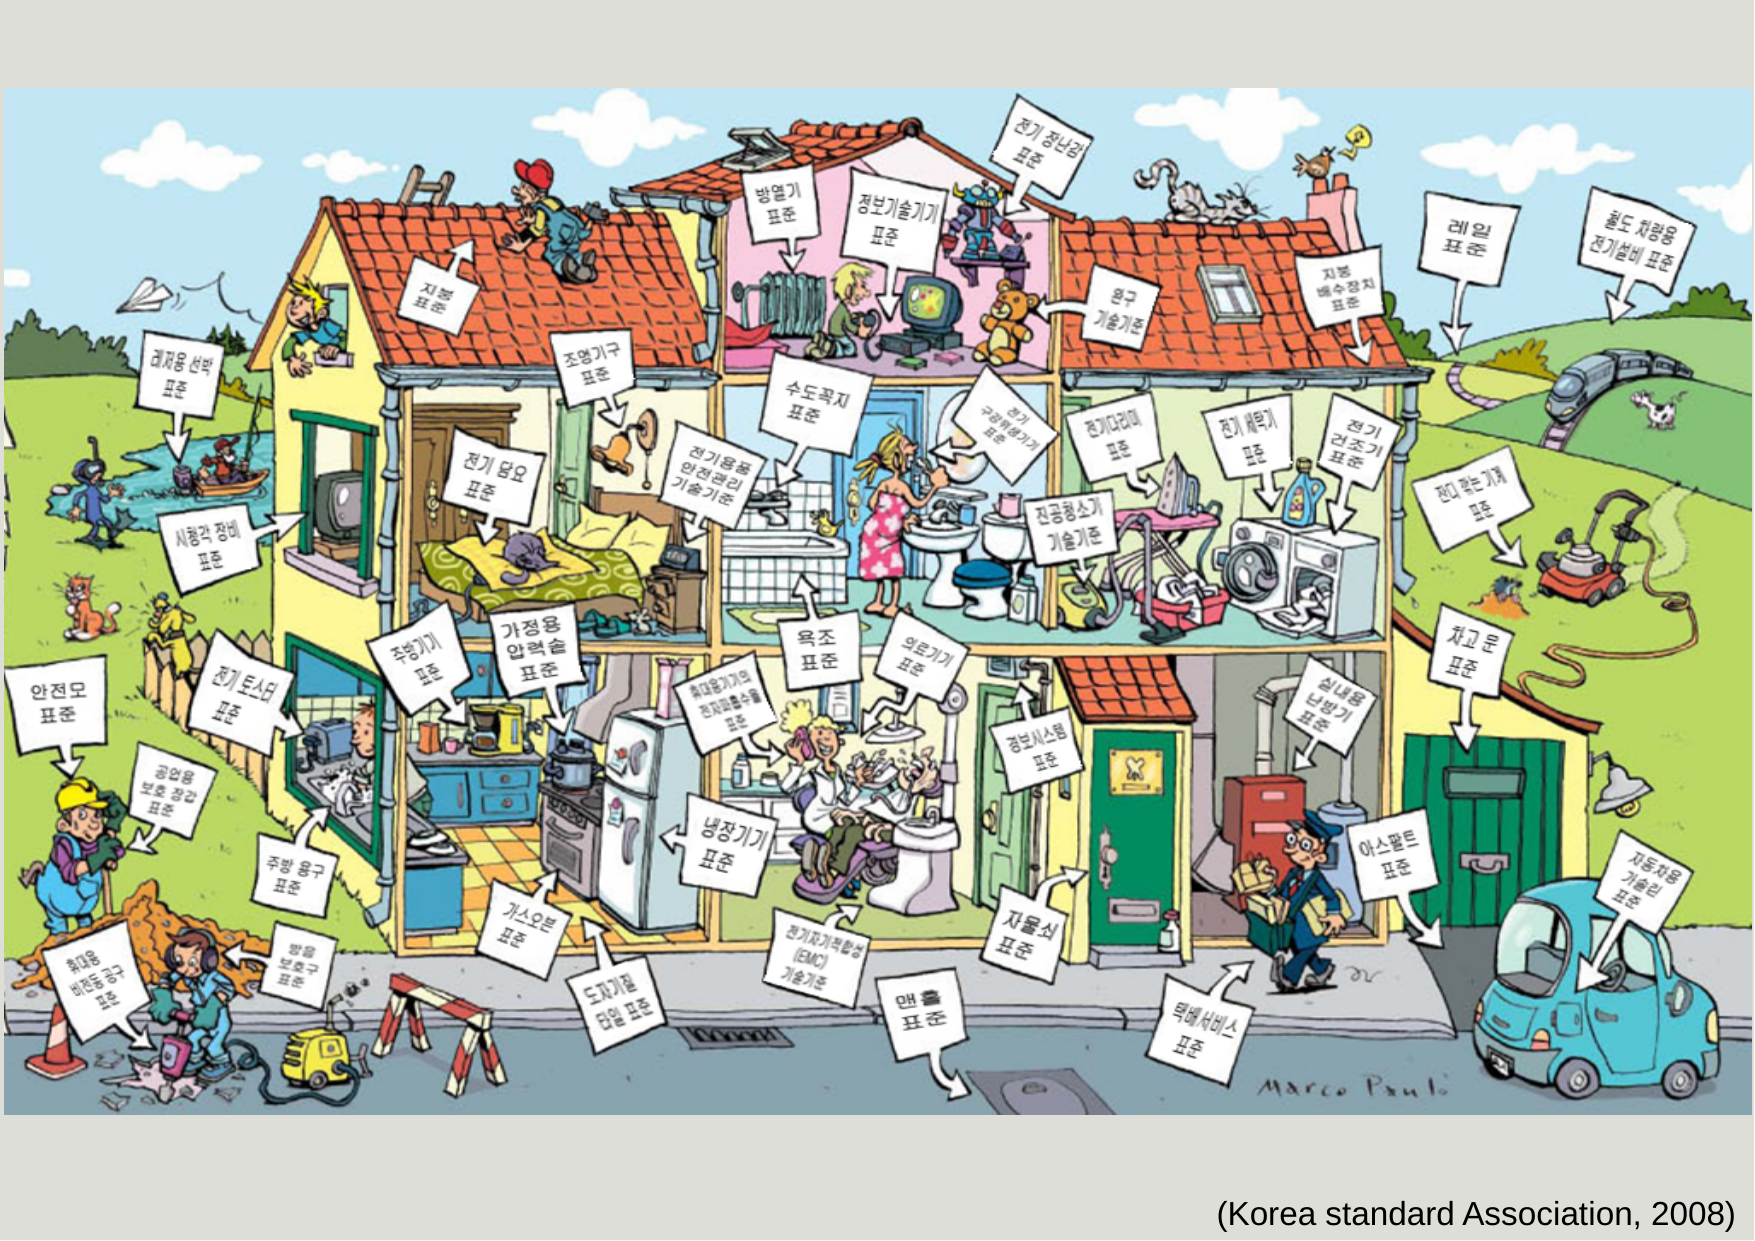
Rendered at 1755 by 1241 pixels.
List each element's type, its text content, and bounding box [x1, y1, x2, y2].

text_box (Korea standard Association, 2008) [1201, 1184, 1755, 1240]
picture [4, 88, 1752, 1115]
